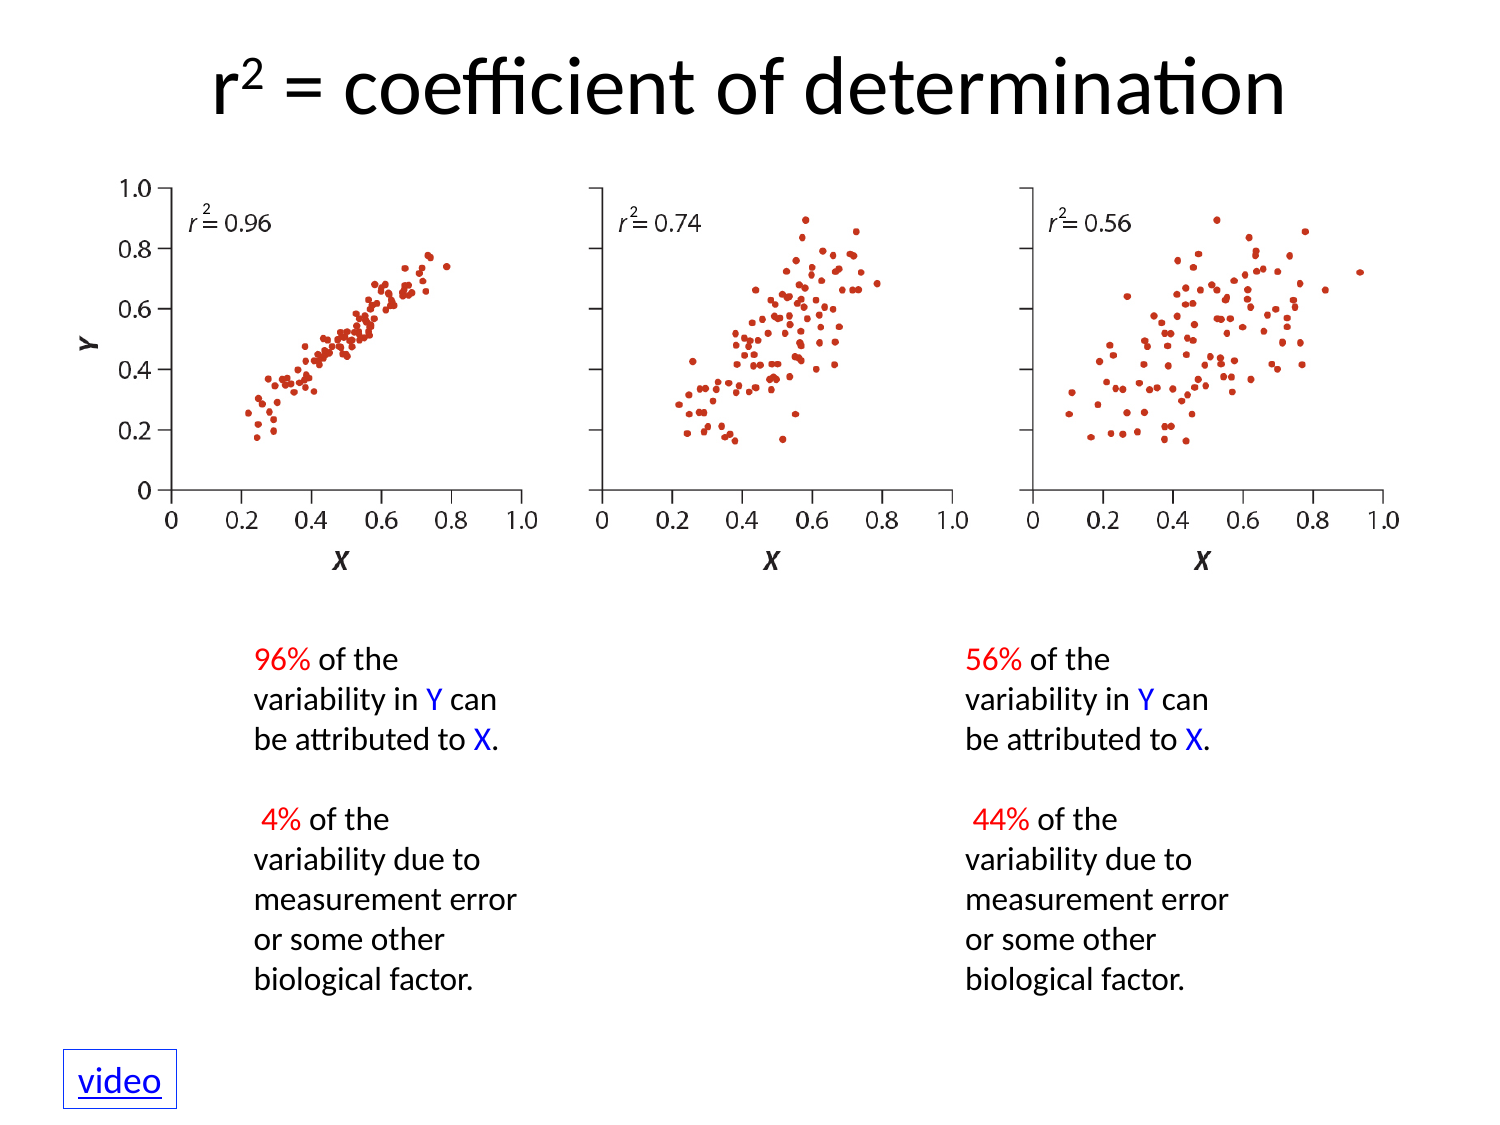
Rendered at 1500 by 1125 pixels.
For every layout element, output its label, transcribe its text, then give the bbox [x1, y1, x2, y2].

picture [74, 174, 1401, 577]
text_box 96% of the variability in Y can be attributed to X. 4% of the variability due to measurement error or some other biological factor. [238, 630, 545, 1005]
title r2 = coefficient of determination [75, 0, 1425, 175]
text_box 56% of the variability in Y can be attributed to X. 44% of the variability due to measurement error or some other biological factor. [950, 630, 1256, 1005]
text_box video [63, 1049, 177, 1109]
